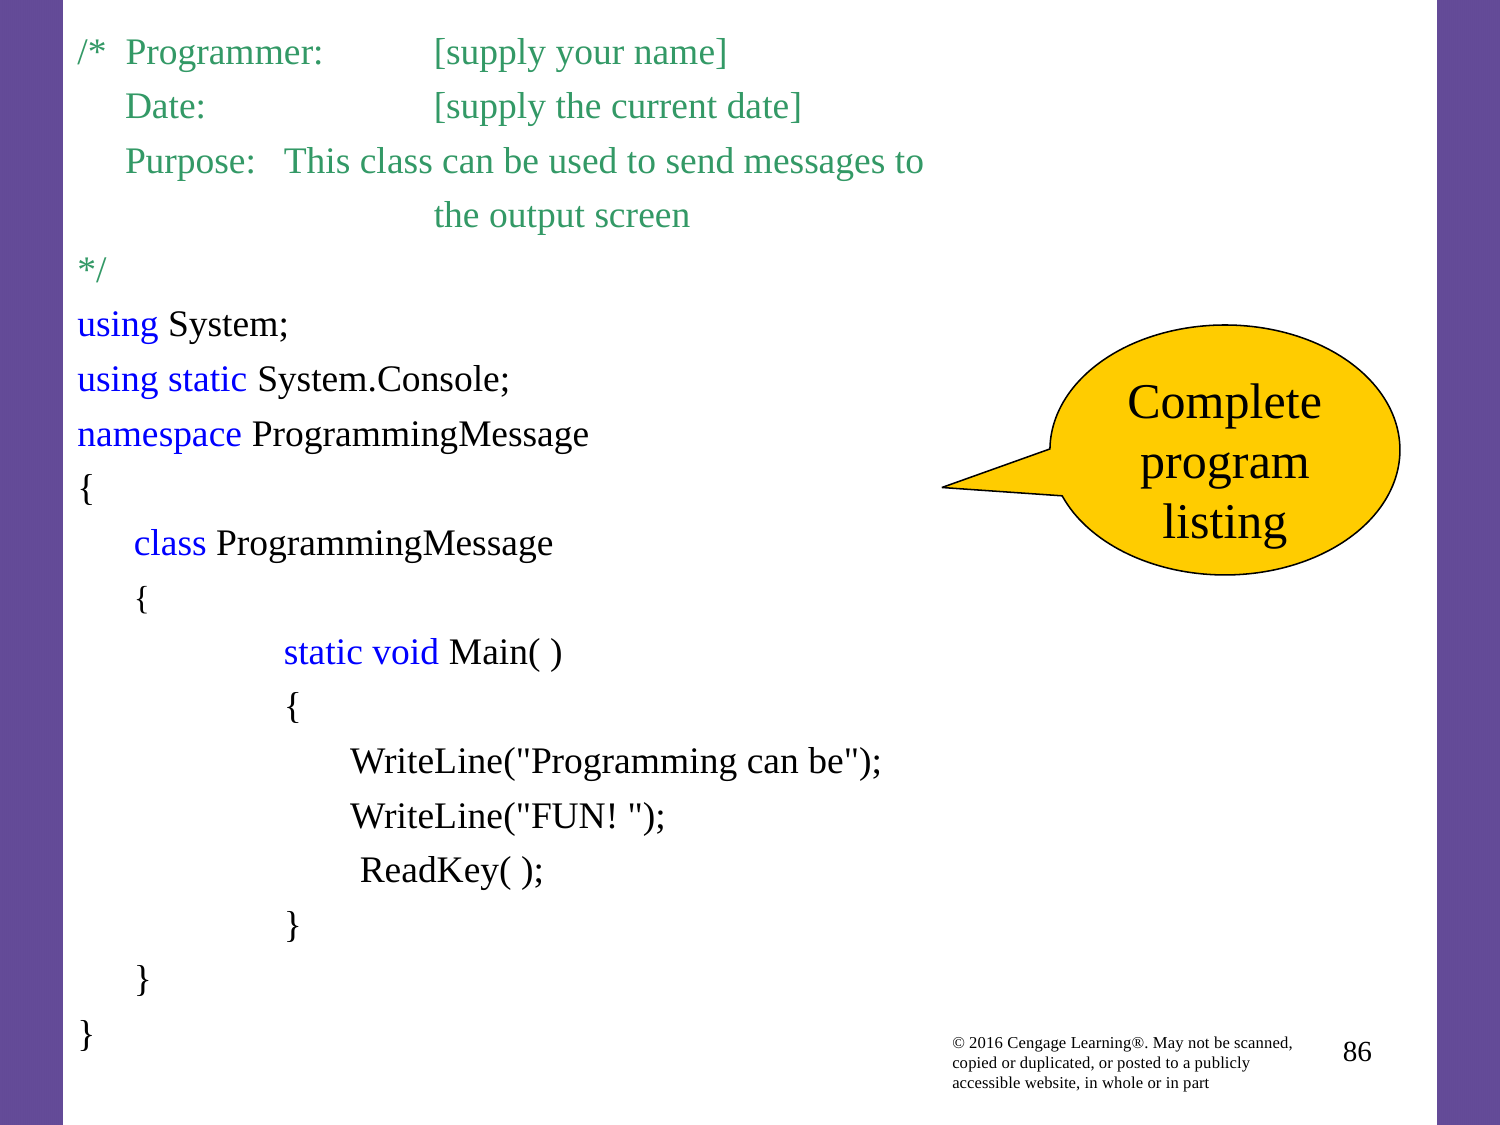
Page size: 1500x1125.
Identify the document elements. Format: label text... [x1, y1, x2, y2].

slide_number 86 [1074, 1024, 1388, 1101]
text_box Complete program listing [941, 324, 1400, 575]
picture [0, 0, 63, 1125]
picture [1437, 0, 1500, 1125]
list /* Programmer: [supply your name] Date: [supply the current date] Purpose: This class can be used to send messages to the output screen */ using System; using static System.Console; namespace ProgrammingMessage { class ProgrammingMessage { static void Main( ) { WriteLine("Programming can be"); WriteLine("FUN! "); ReadKey( ); } } } [62, 24, 1225, 950]
